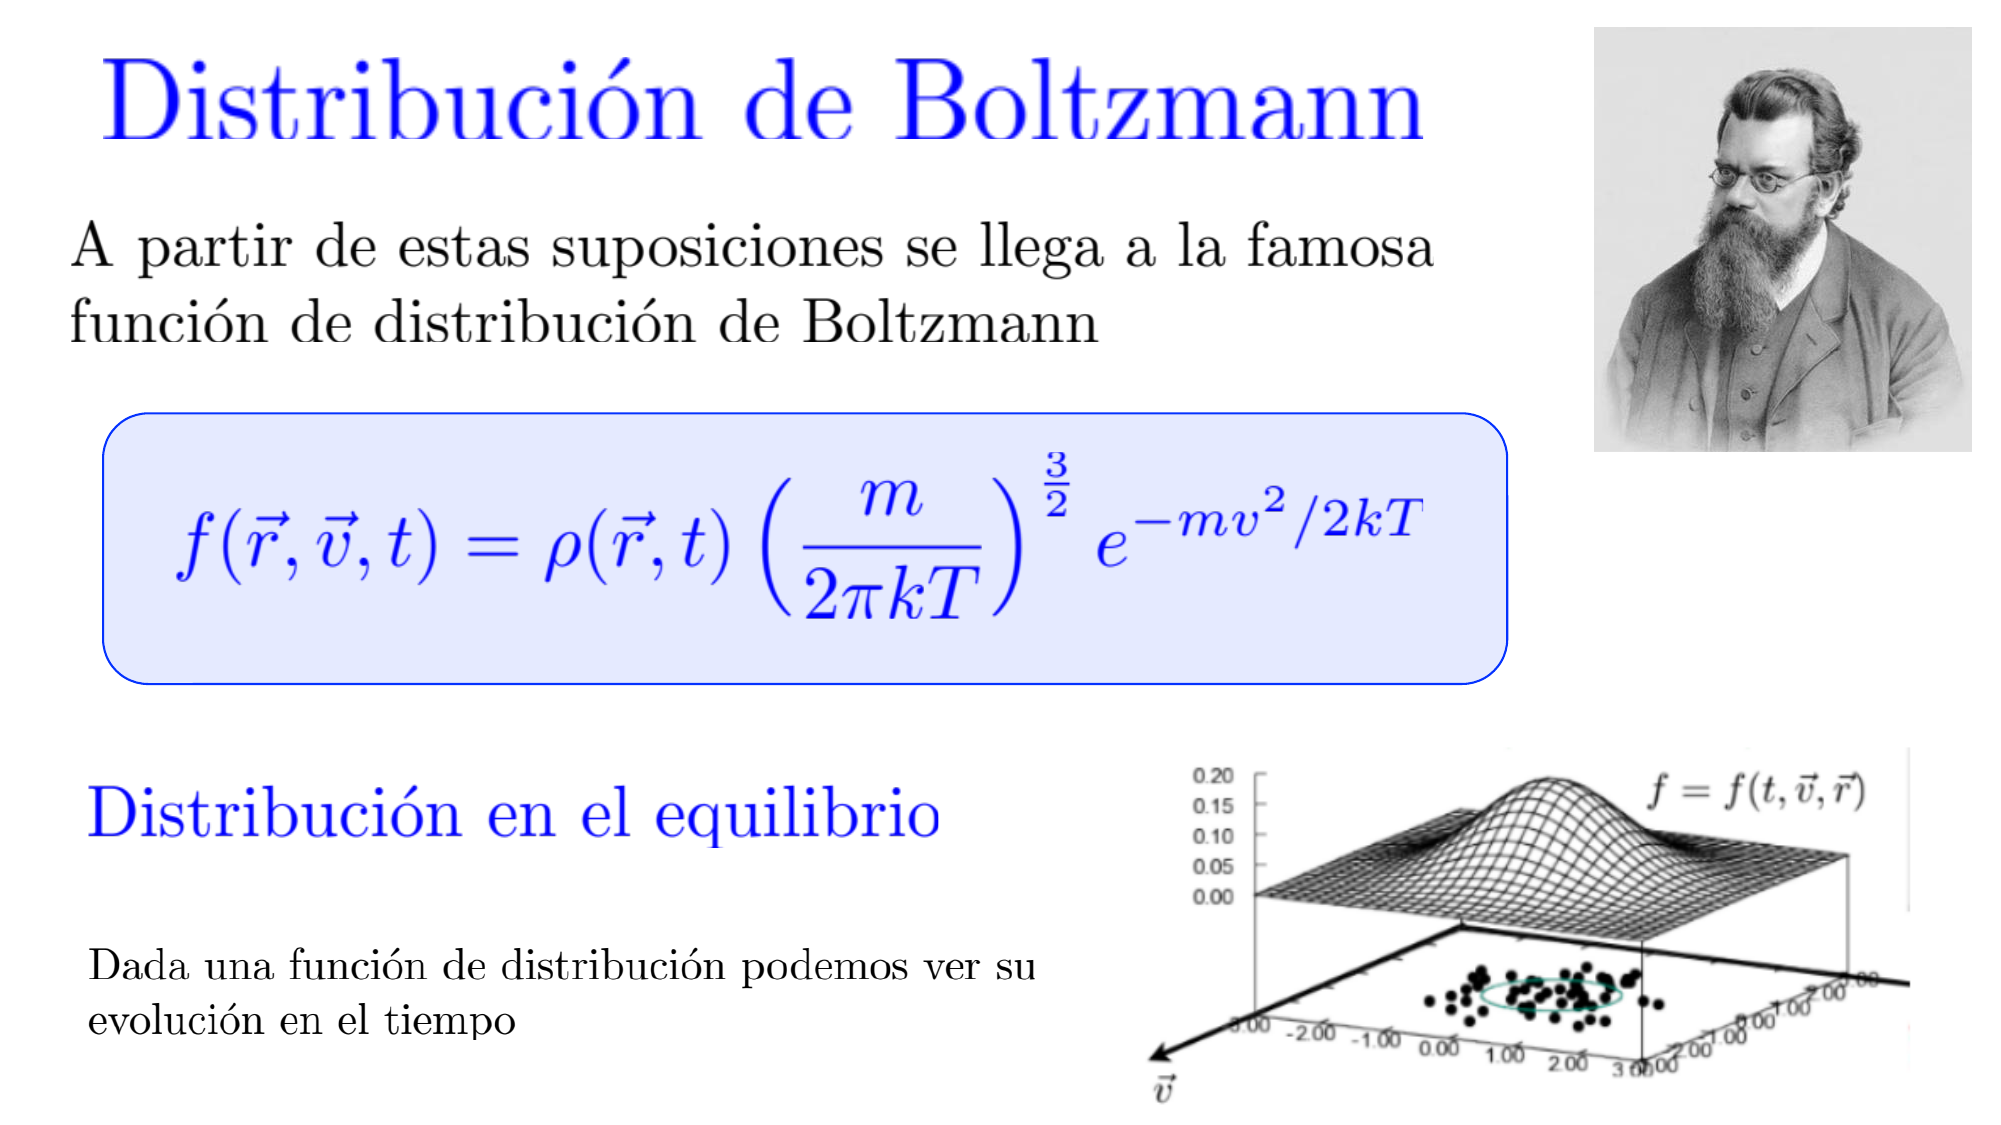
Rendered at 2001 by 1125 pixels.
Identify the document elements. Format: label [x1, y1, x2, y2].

picture [88, 947, 1035, 1040]
picture [103, 57, 1424, 139]
picture [1102, 697, 1912, 1113]
picture [1593, 27, 1972, 452]
picture [88, 783, 939, 848]
picture [71, 219, 1434, 342]
picture [175, 451, 1424, 619]
text_box [102, 412, 1509, 686]
